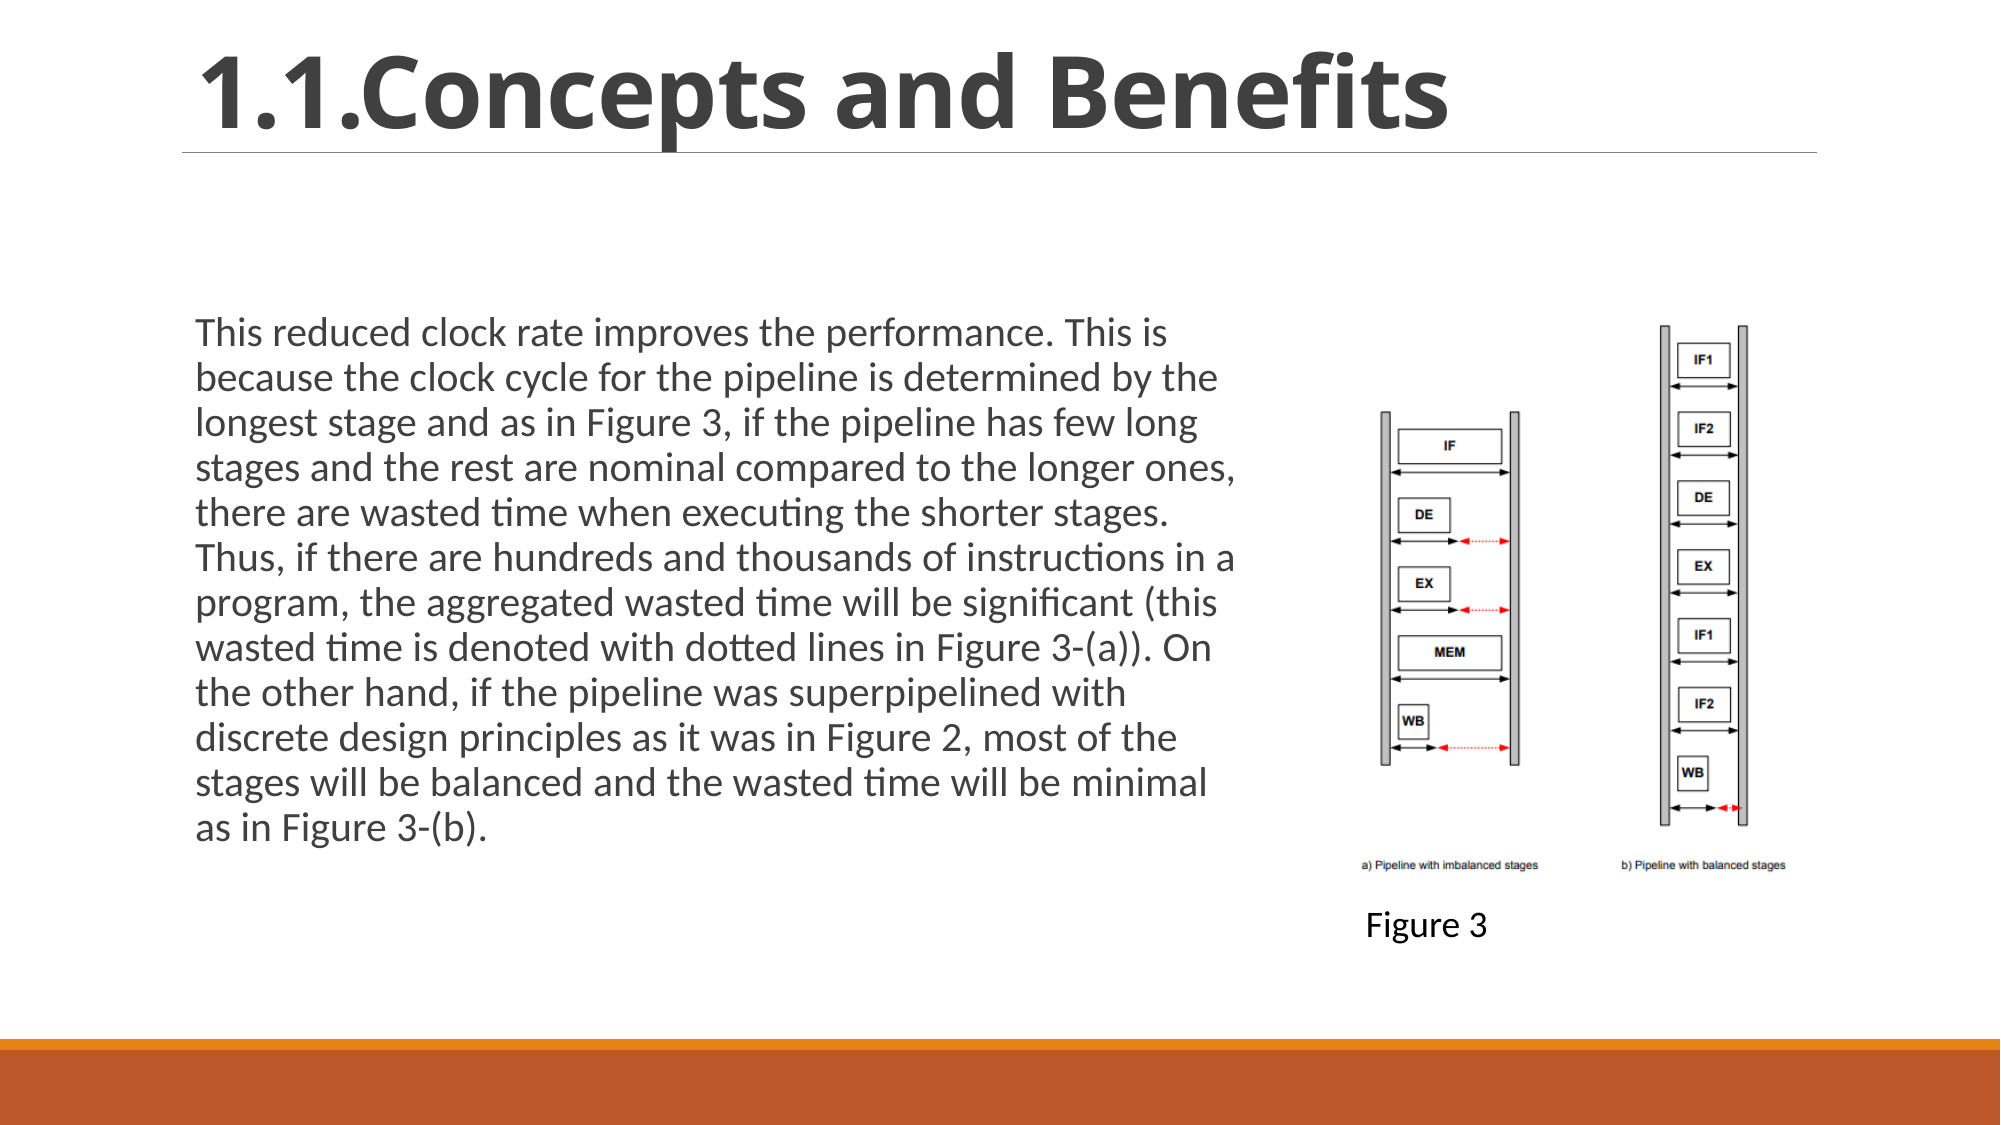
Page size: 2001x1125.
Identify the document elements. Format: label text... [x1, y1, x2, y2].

title 1.1.Concepts and Benefits [181, 32, 1832, 157]
text_box Figure 3 [1350, 892, 1801, 953]
picture [1344, 313, 1802, 885]
list This reduced clock rate improves the performance. This is because the clock cycle for the pipeline is determined by the longest stage and as in Figure 3, if the pipeline has few long stages and the rest are nominal compared to the longer ones, there are wasted time when executing the shorter stages. Thus, if there are hundreds and thousands of instructions in a program, the aggregated wasted time will be significant (this wasted time is denoted with dotted lines in Figure 3-(a)). On the other hand, if the pipeline was superpipelined with discrete design principles as it was in Figure 2, most of the stages will be balanced and the wasted time will be minimal as in Figure 3-(b). [180, 302, 1239, 963]
